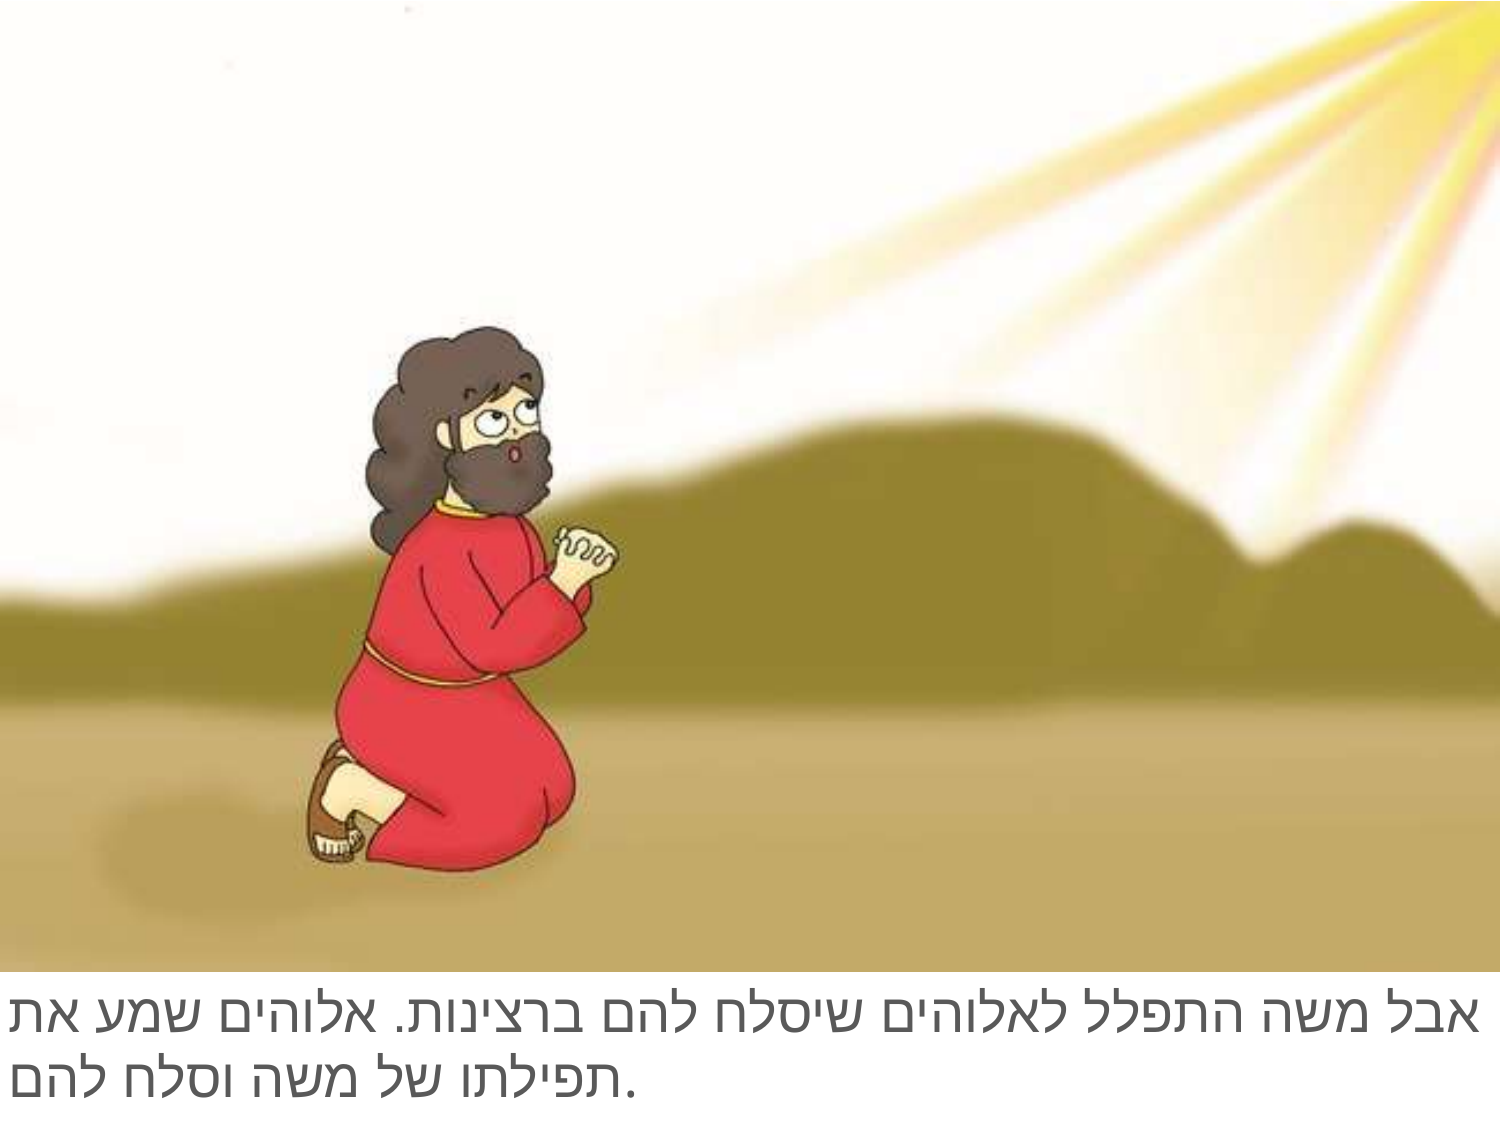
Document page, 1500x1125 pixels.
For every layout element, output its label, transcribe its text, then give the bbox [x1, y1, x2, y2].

text_box אבל משה התפלל לאלוהים שיסלח להם ברצינות. אלוהים שמע את תפילתו של משה וסלח להם. [0, 979, 1500, 1116]
picture [0, 0, 1500, 972]
